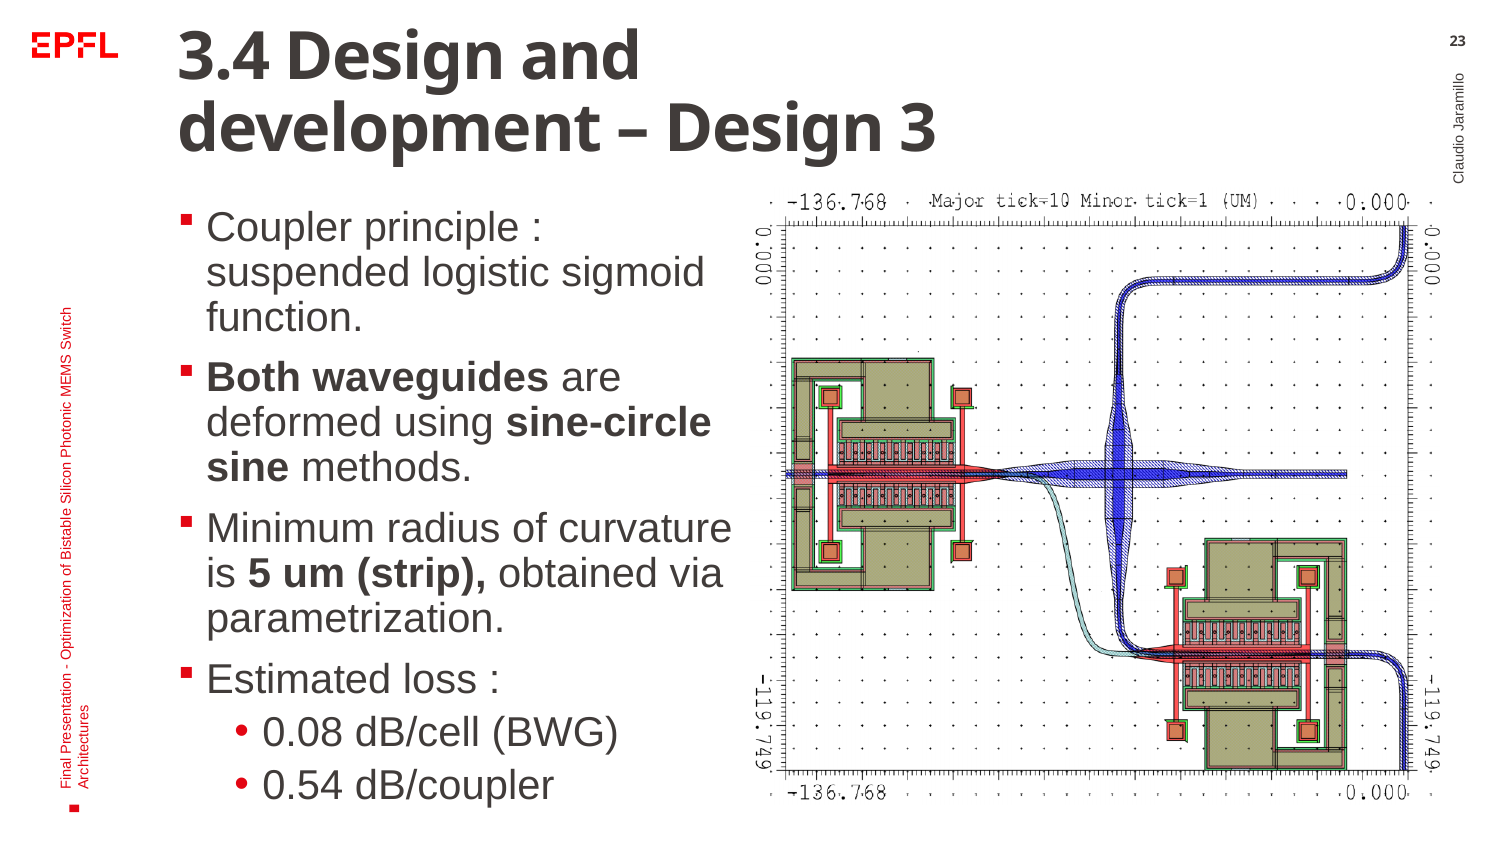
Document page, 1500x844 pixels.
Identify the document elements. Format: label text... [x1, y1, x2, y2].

footer Claudio Jaramillo [1415, 59, 1500, 235]
picture [750, 187, 1440, 805]
title 3.4 Design and development – Design 3 [148, 21, 1080, 198]
slide_number 23 [1415, 32, 1500, 59]
picture [21, 21, 129, 69]
list Coupler principle : suspended logistic sigmoid function. Both waveguides are deformed using sine-circle sine methods. Minimum radius of curvature is 5 um (strip), obtained via parametrization. Estimated loss : 0.08 dB/cell (BWG) 0.54 dB/coupler [148, 198, 751, 844]
slide_number Final Presentation - Optimization of Bistable Silicon Photonic MEMS Switch Architectures [0, 256, 149, 805]
